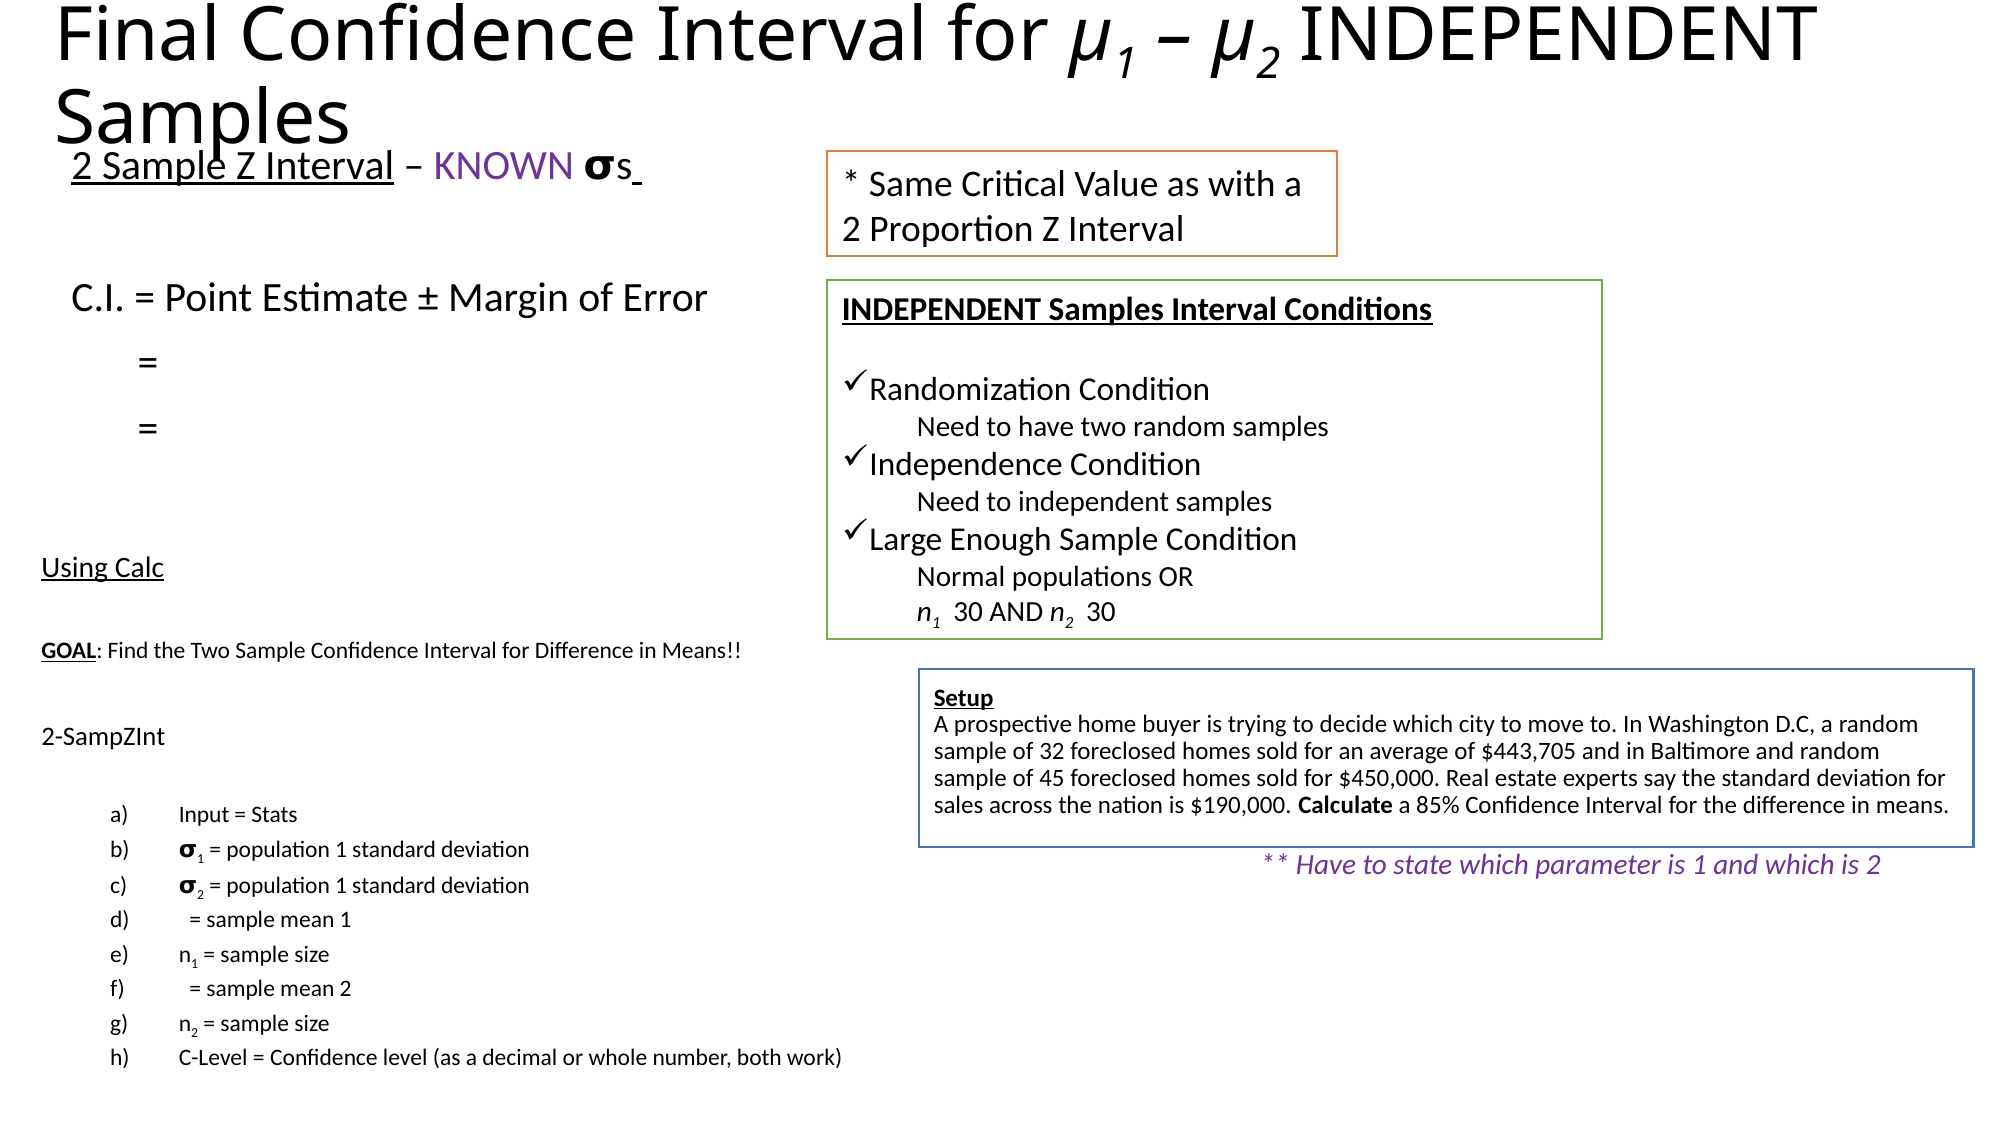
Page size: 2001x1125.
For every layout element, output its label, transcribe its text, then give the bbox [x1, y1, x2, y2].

text_box Setup A prospective home buyer is trying to decide which city to move to. In Washington D.C, a random sample of 32 foreclosed homes sold for an average of $443,705 and in Baltimore and random sample of 45 foreclosed homes sold for $450,000. Real estate experts say the standard deviation for sales across the nation is $190,000. Calculate a 85% Confidence Interval for the difference in means. [918, 668, 1975, 848]
title Final Confidence Interval for µ1 – µ2 INDEPENDENT Samples [39, 0, 1944, 182]
text_box * Same Critical Value as with a 2 Proportion Z Interval [826, 150, 1338, 257]
text_box ** Have to state which parameter is 1 and which is 2 [1245, 837, 1897, 888]
